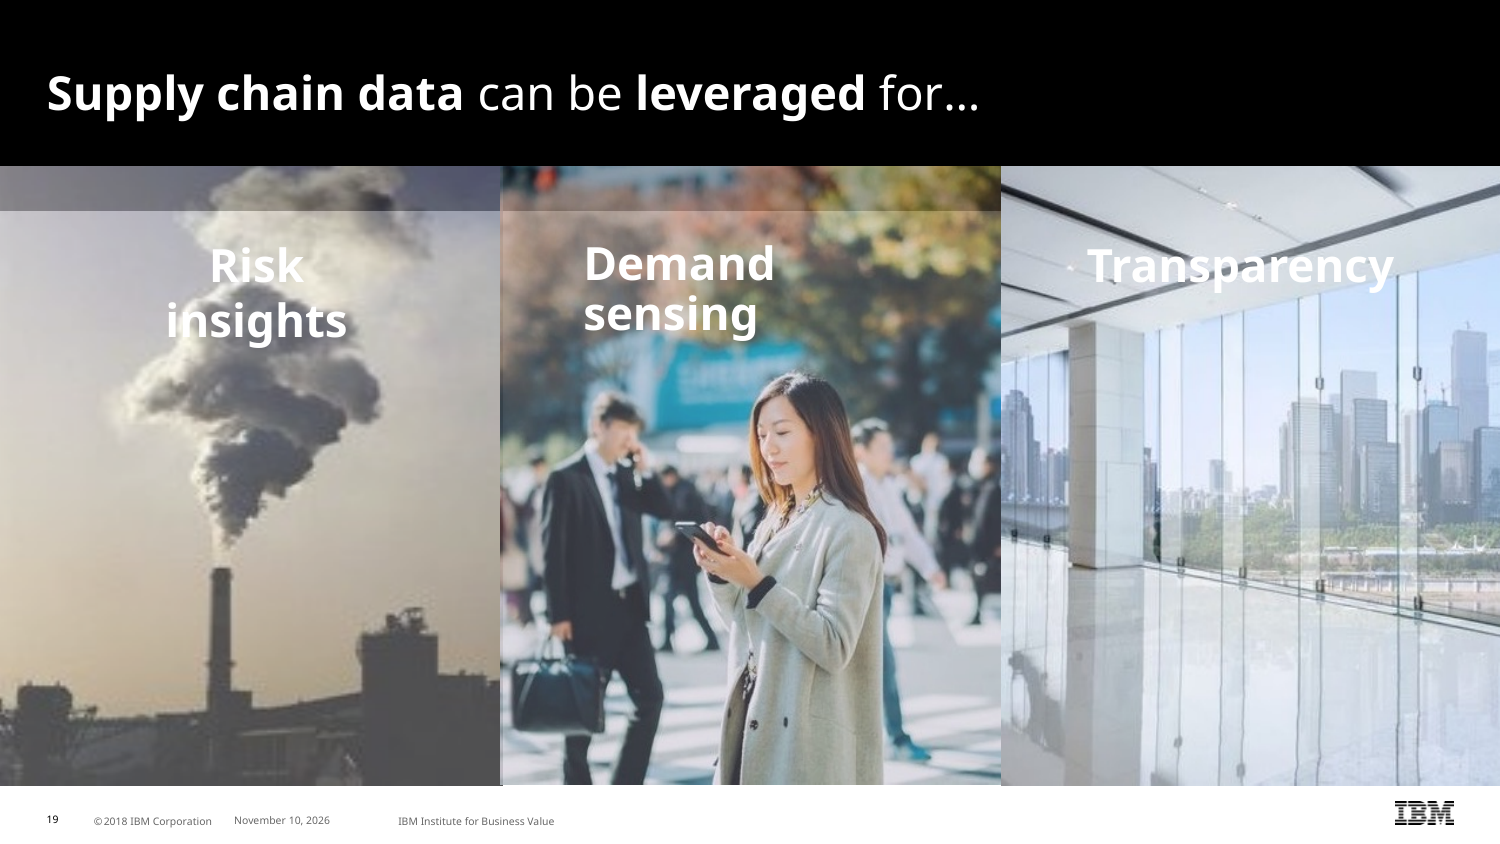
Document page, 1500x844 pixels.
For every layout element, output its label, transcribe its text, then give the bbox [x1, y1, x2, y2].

title Supply chain data can be leveraged for… [46, 70, 1313, 166]
picture [1395, 801, 1454, 825]
picture [0, 166, 1500, 786]
